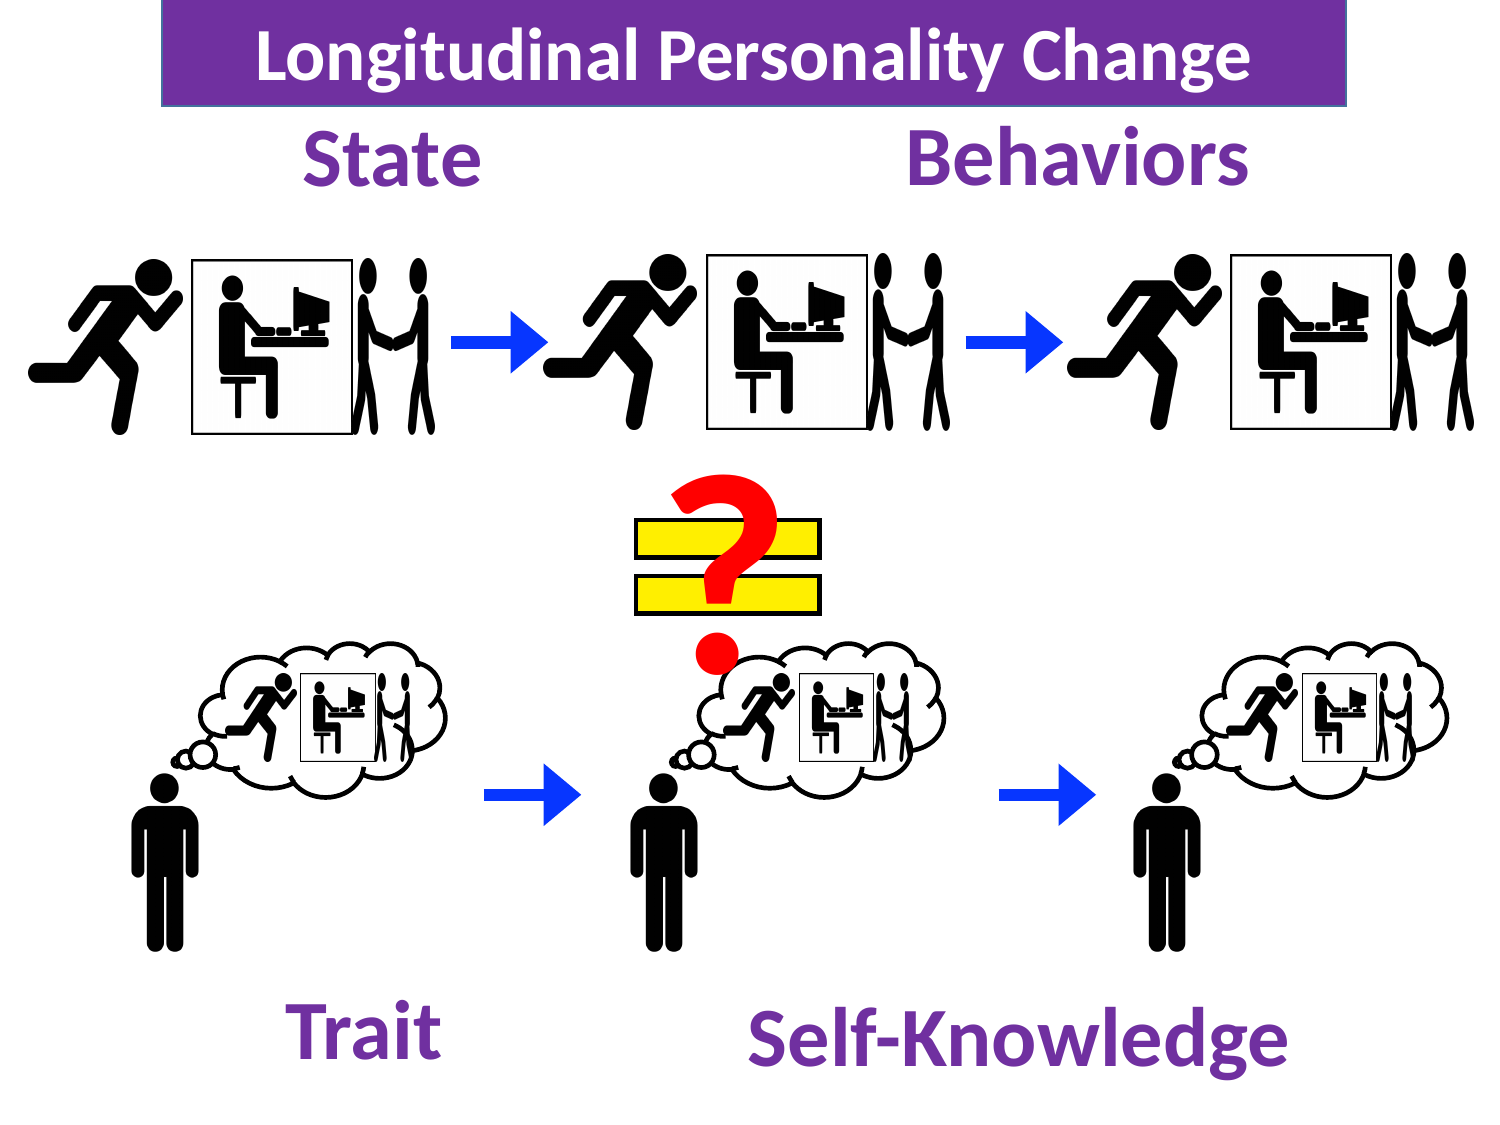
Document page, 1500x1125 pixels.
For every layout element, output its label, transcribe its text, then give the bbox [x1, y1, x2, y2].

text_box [543, 253, 950, 431]
text_box [0, 974, 1500, 1125]
text_box [806, 519, 821, 558]
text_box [1067, 253, 1474, 431]
text_box Behaviors [765, 105, 1391, 198]
text_box [635, 519, 641, 558]
text_box Longitudinal Personality Change [161, 0, 1347, 107]
text_box [635, 575, 641, 614]
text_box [1063, 643, 1447, 978]
text_box State [79, 106, 706, 199]
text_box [61, 643, 446, 978]
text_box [28, 258, 435, 435]
text_box [806, 575, 821, 614]
text_box Self-Knowledge [706, 986, 1332, 1079]
text_box Trait [51, 979, 677, 1072]
picture [0, 0, 1500, 974]
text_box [559, 643, 944, 978]
text_box ? [641, 431, 806, 643]
